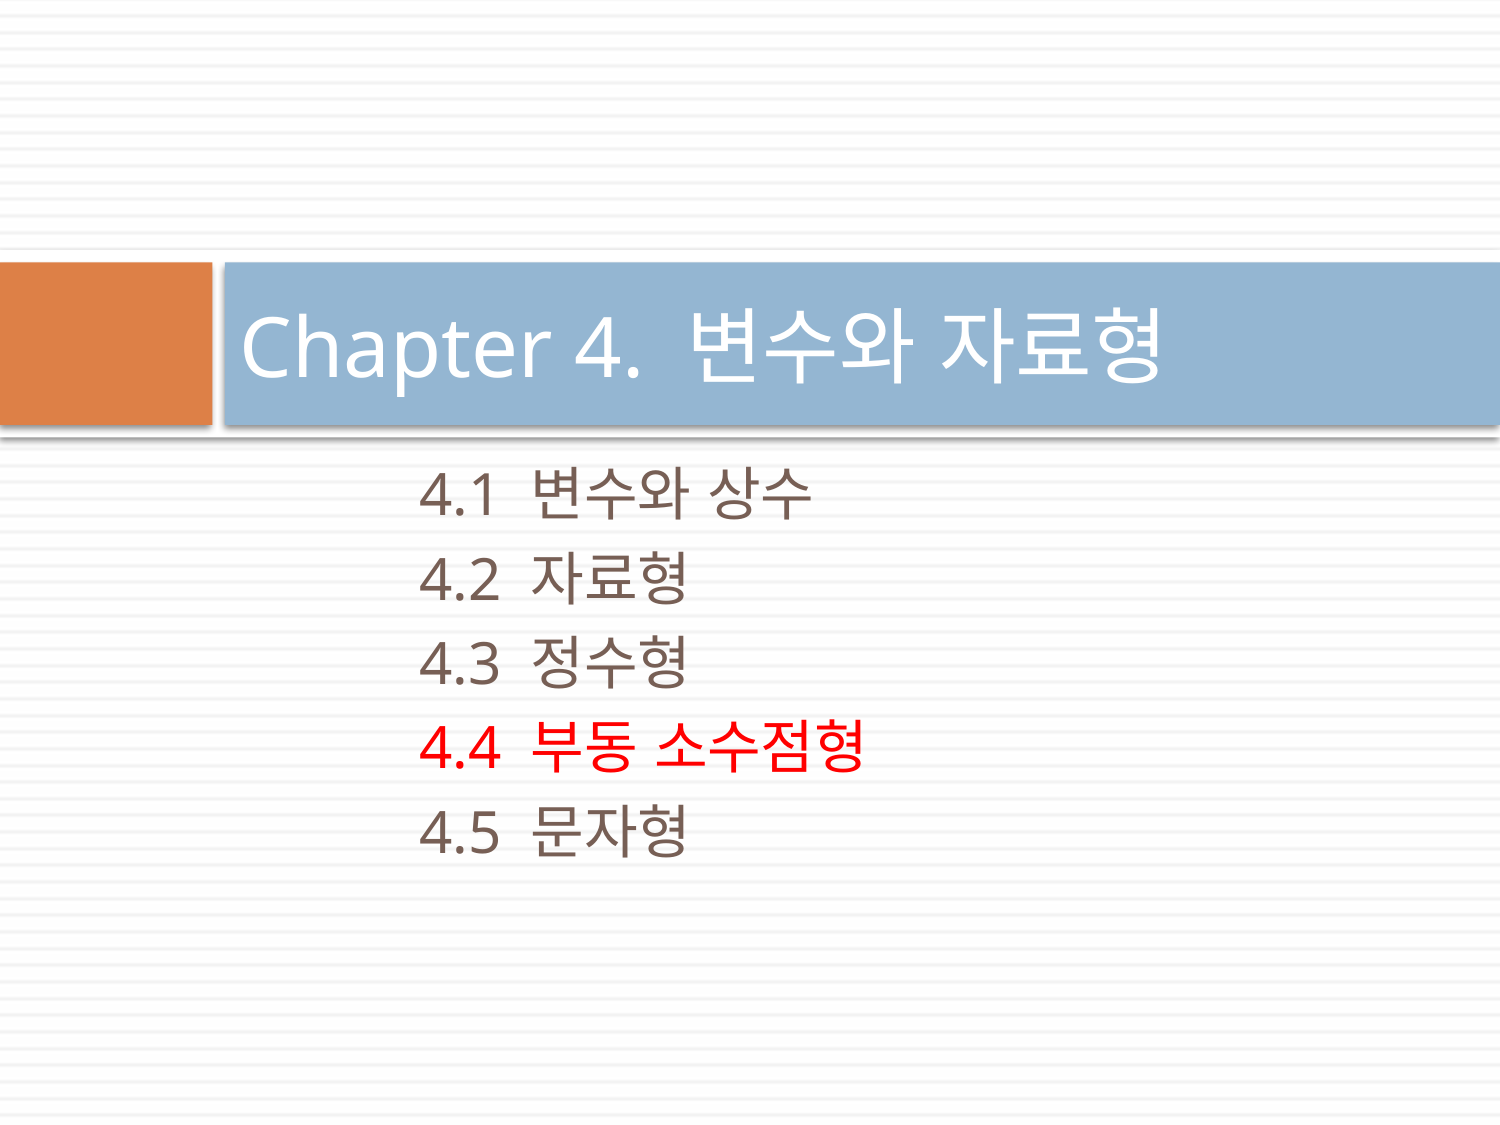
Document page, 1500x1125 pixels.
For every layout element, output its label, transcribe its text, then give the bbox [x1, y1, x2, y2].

title Chapter 4. 변수와 자료형 [225, 262, 1475, 425]
list 4.1 변수와 상수 4.2 자료형 4.3 정수형 4.4 부동 소수점형 4.5 문자형 [404, 450, 1096, 1005]
